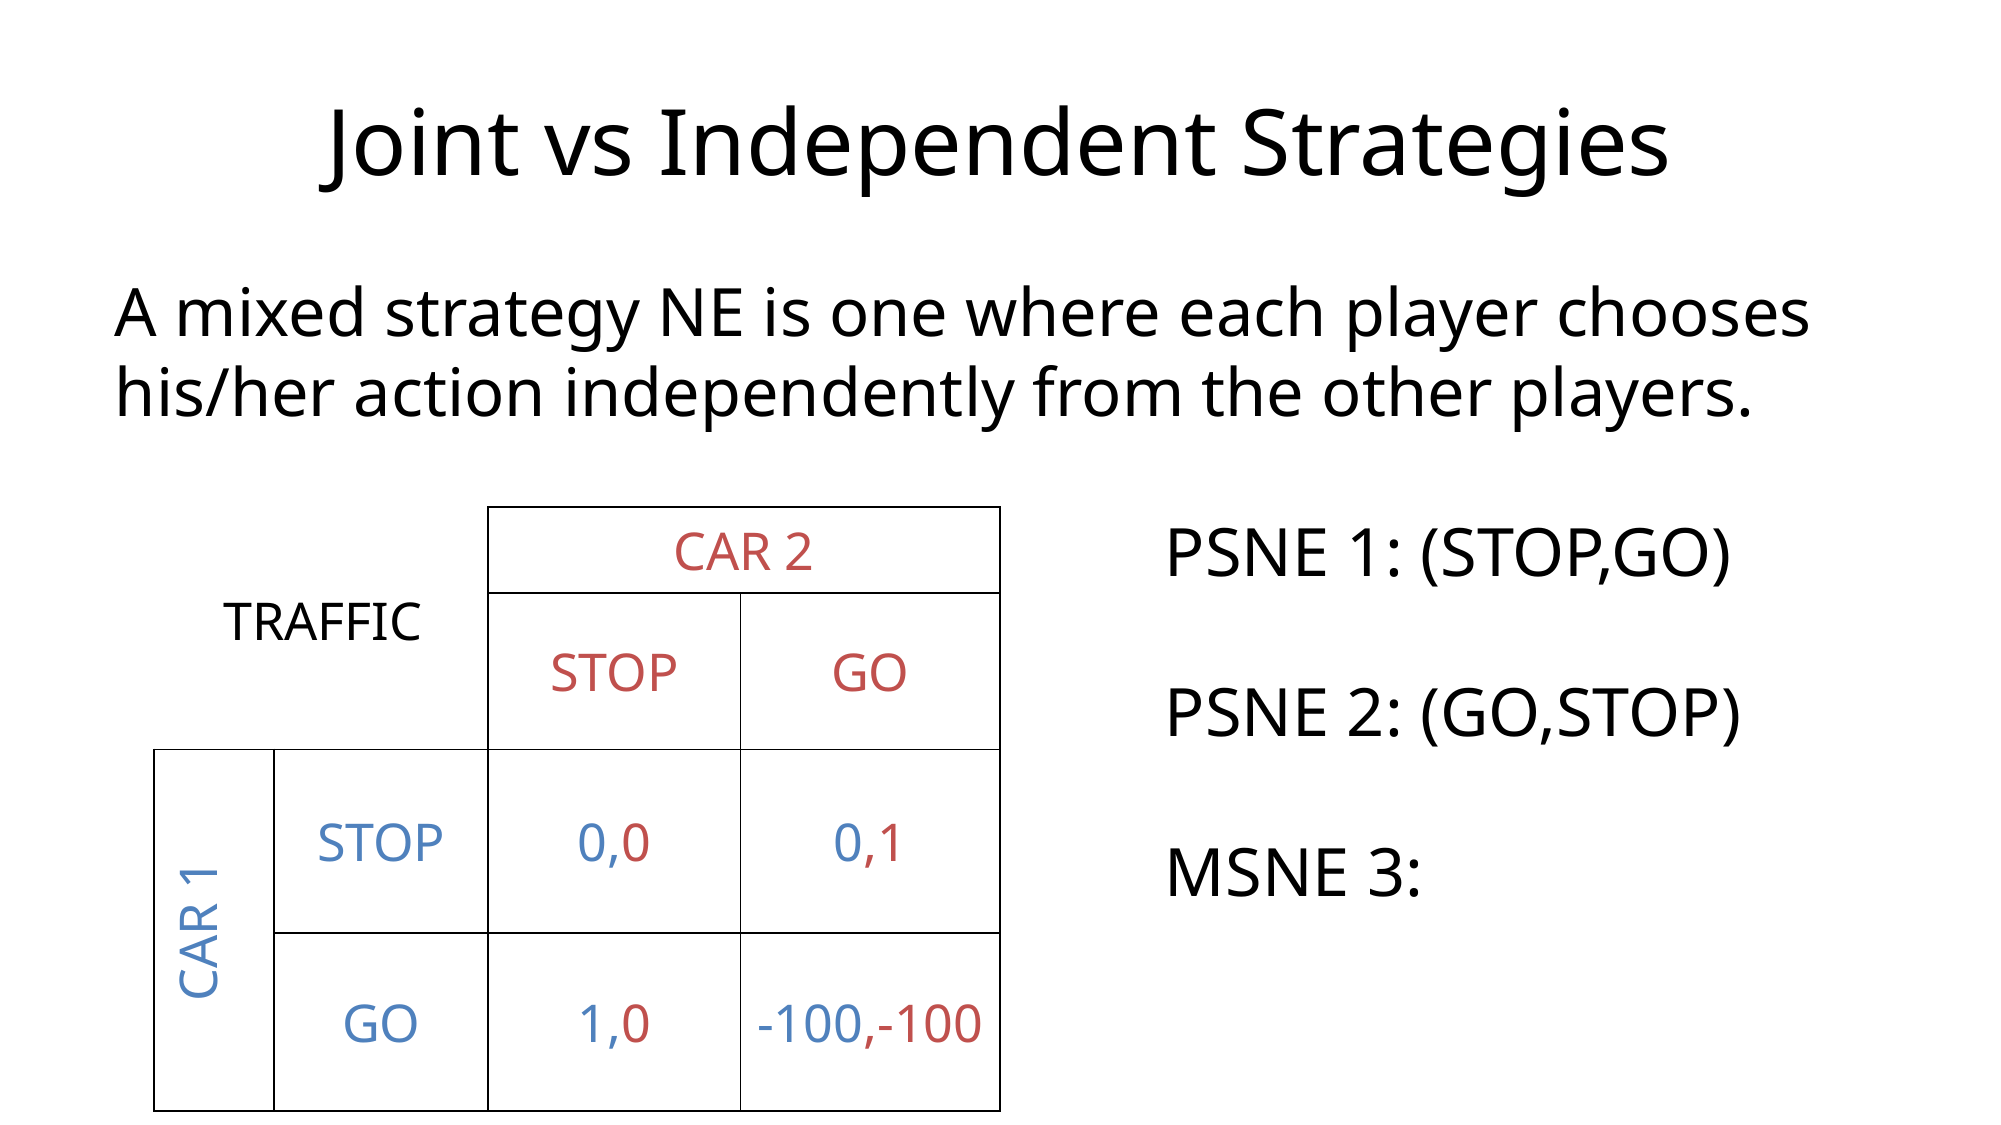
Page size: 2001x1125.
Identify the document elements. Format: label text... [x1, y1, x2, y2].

title Joint vs Independent Strategies [99, 45, 1900, 233]
list A mixed strategy NE is one where each player chooses his/her action independently from the other players. PSNE 1: (STOP,GO) PSNE 2: (GO,STOP) MSNE 3: [99, 262, 1983, 1125]
table_cell GO [275, 934, 487, 1110]
table_cell 0,1 [741, 750, 999, 932]
table_cell CAR 1 [155, 750, 273, 1110]
table_cell 1,0 [489, 934, 740, 1110]
table_header CAR 2 [489, 508, 999, 592]
table_header TRAFFIC [154, 507, 487, 749]
table_cell STOP [275, 750, 487, 932]
table_cell GO [741, 594, 999, 749]
table_cell 0,0 [489, 750, 740, 932]
table_cell STOP [489, 594, 740, 749]
table_cell -100,-100 [741, 934, 999, 1110]
